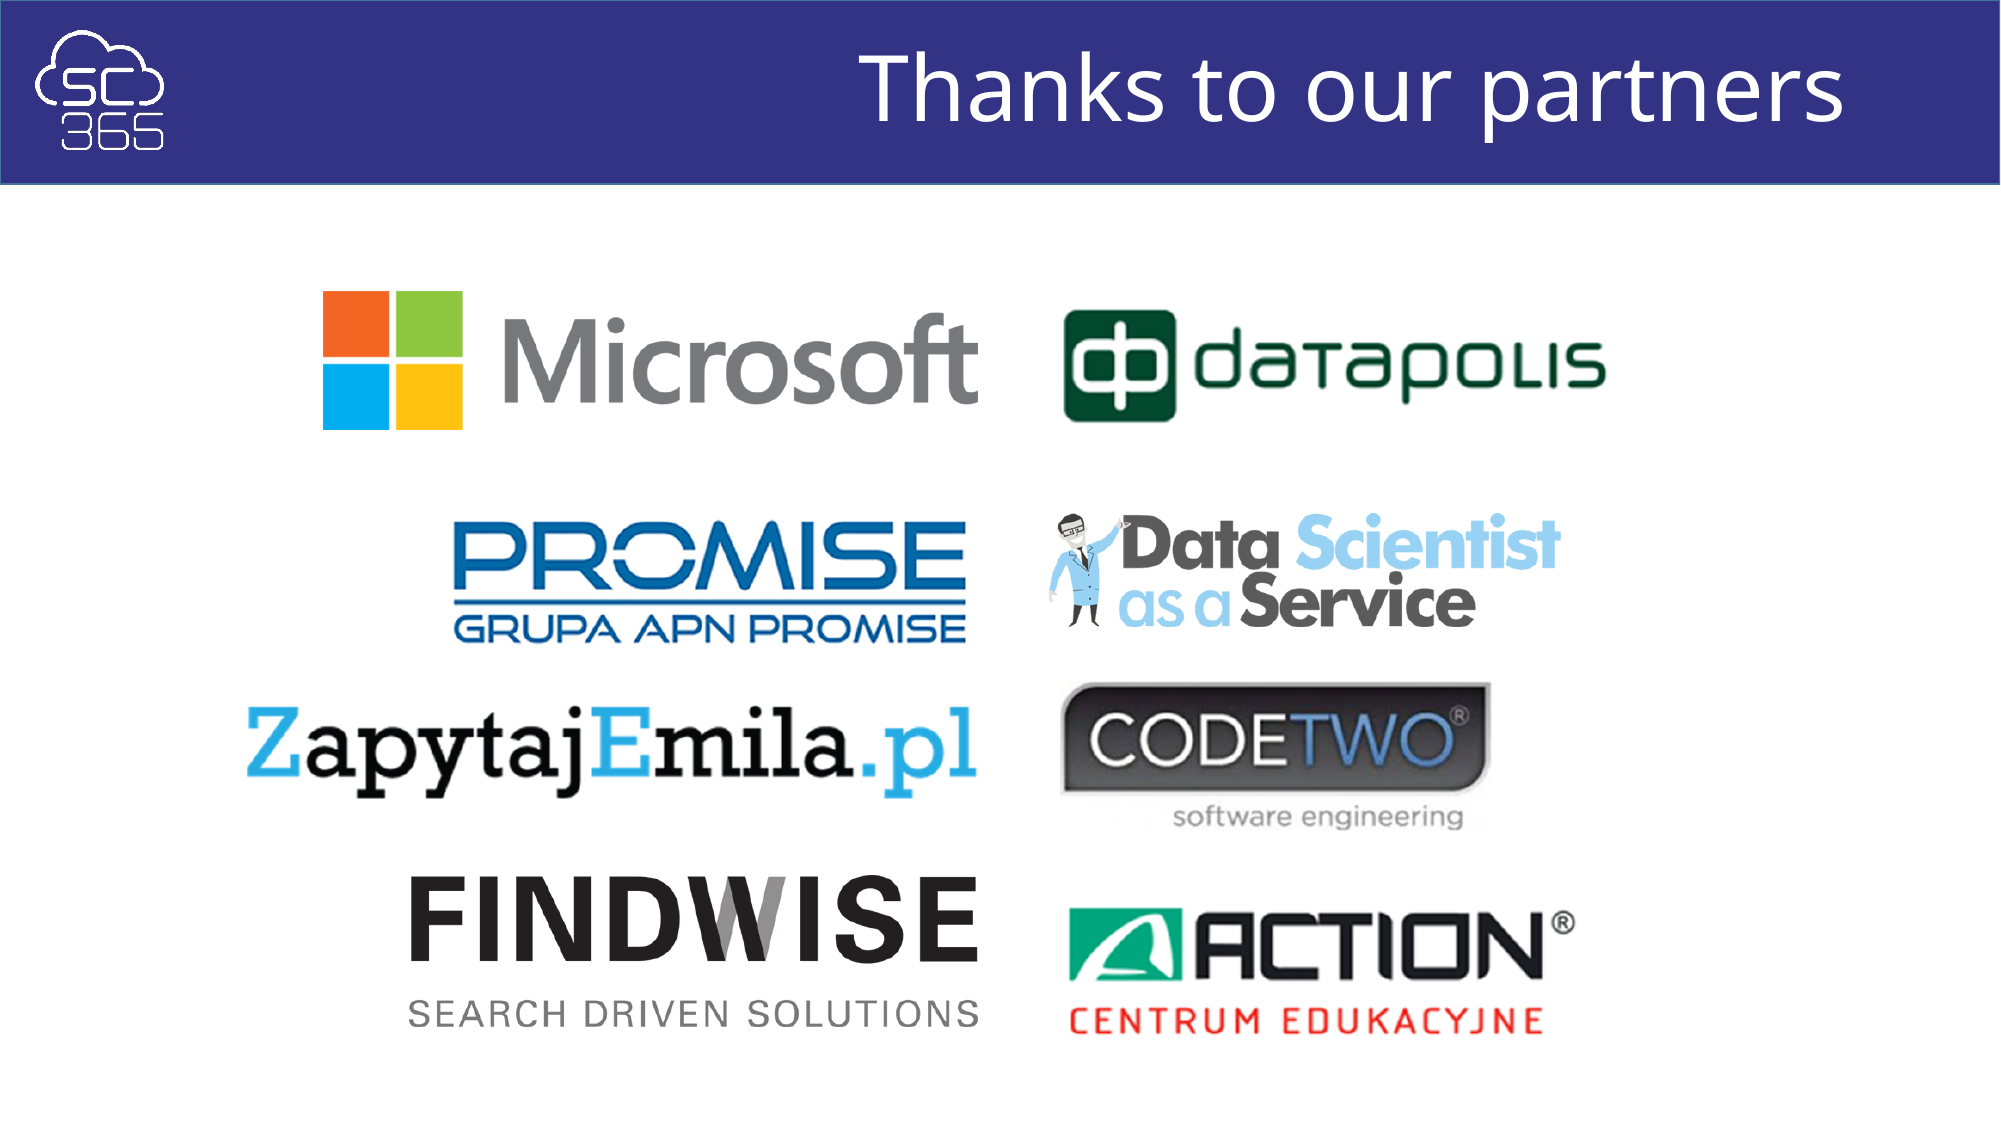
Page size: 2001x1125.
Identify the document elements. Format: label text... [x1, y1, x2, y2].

picture [35, 30, 137, 150]
title Thanks to our partners [137, 5, 1863, 179]
picture [174, 196, 1825, 1125]
